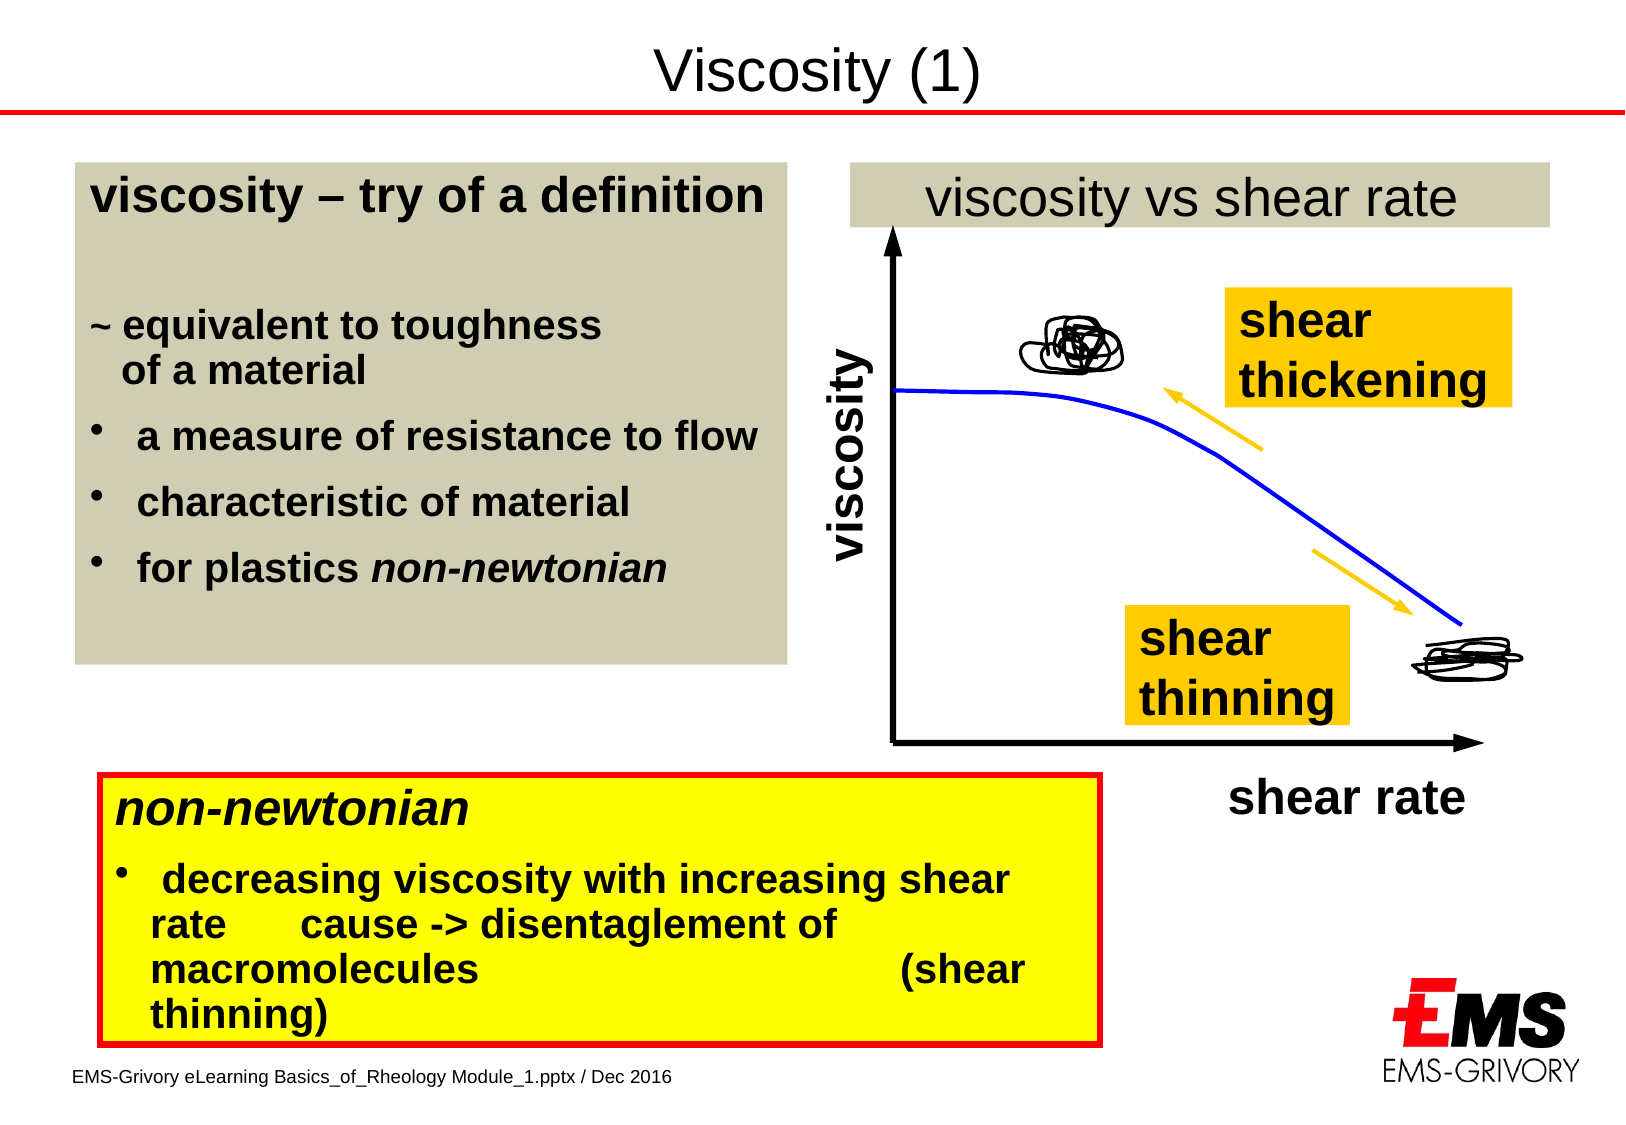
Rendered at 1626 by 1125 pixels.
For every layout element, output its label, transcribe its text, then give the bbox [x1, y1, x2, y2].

text_box viscosity vs shear rate [849, 162, 1550, 228]
picture [1381, 978, 1579, 1088]
text_box viscosity [812, 310, 873, 600]
text_box Viscosity (1) [46, 31, 1591, 104]
text_box [886, 224, 900, 390]
text_box viscosity – try of a definition ~ equivalent to toughness of a material a measure of resistance to flow characteristic of material for plastics non-newtonian [75, 162, 788, 665]
text_box [892, 736, 1485, 750]
text_box non-newtonian decreasing viscosity with increasing shear rate cause -> disentaglement of macromolecules (shear thinning) [99, 774, 1100, 1045]
text_box [892, 390, 1007, 438]
text_box shear rate [1207, 764, 1488, 825]
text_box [1012, 287, 1531, 726]
